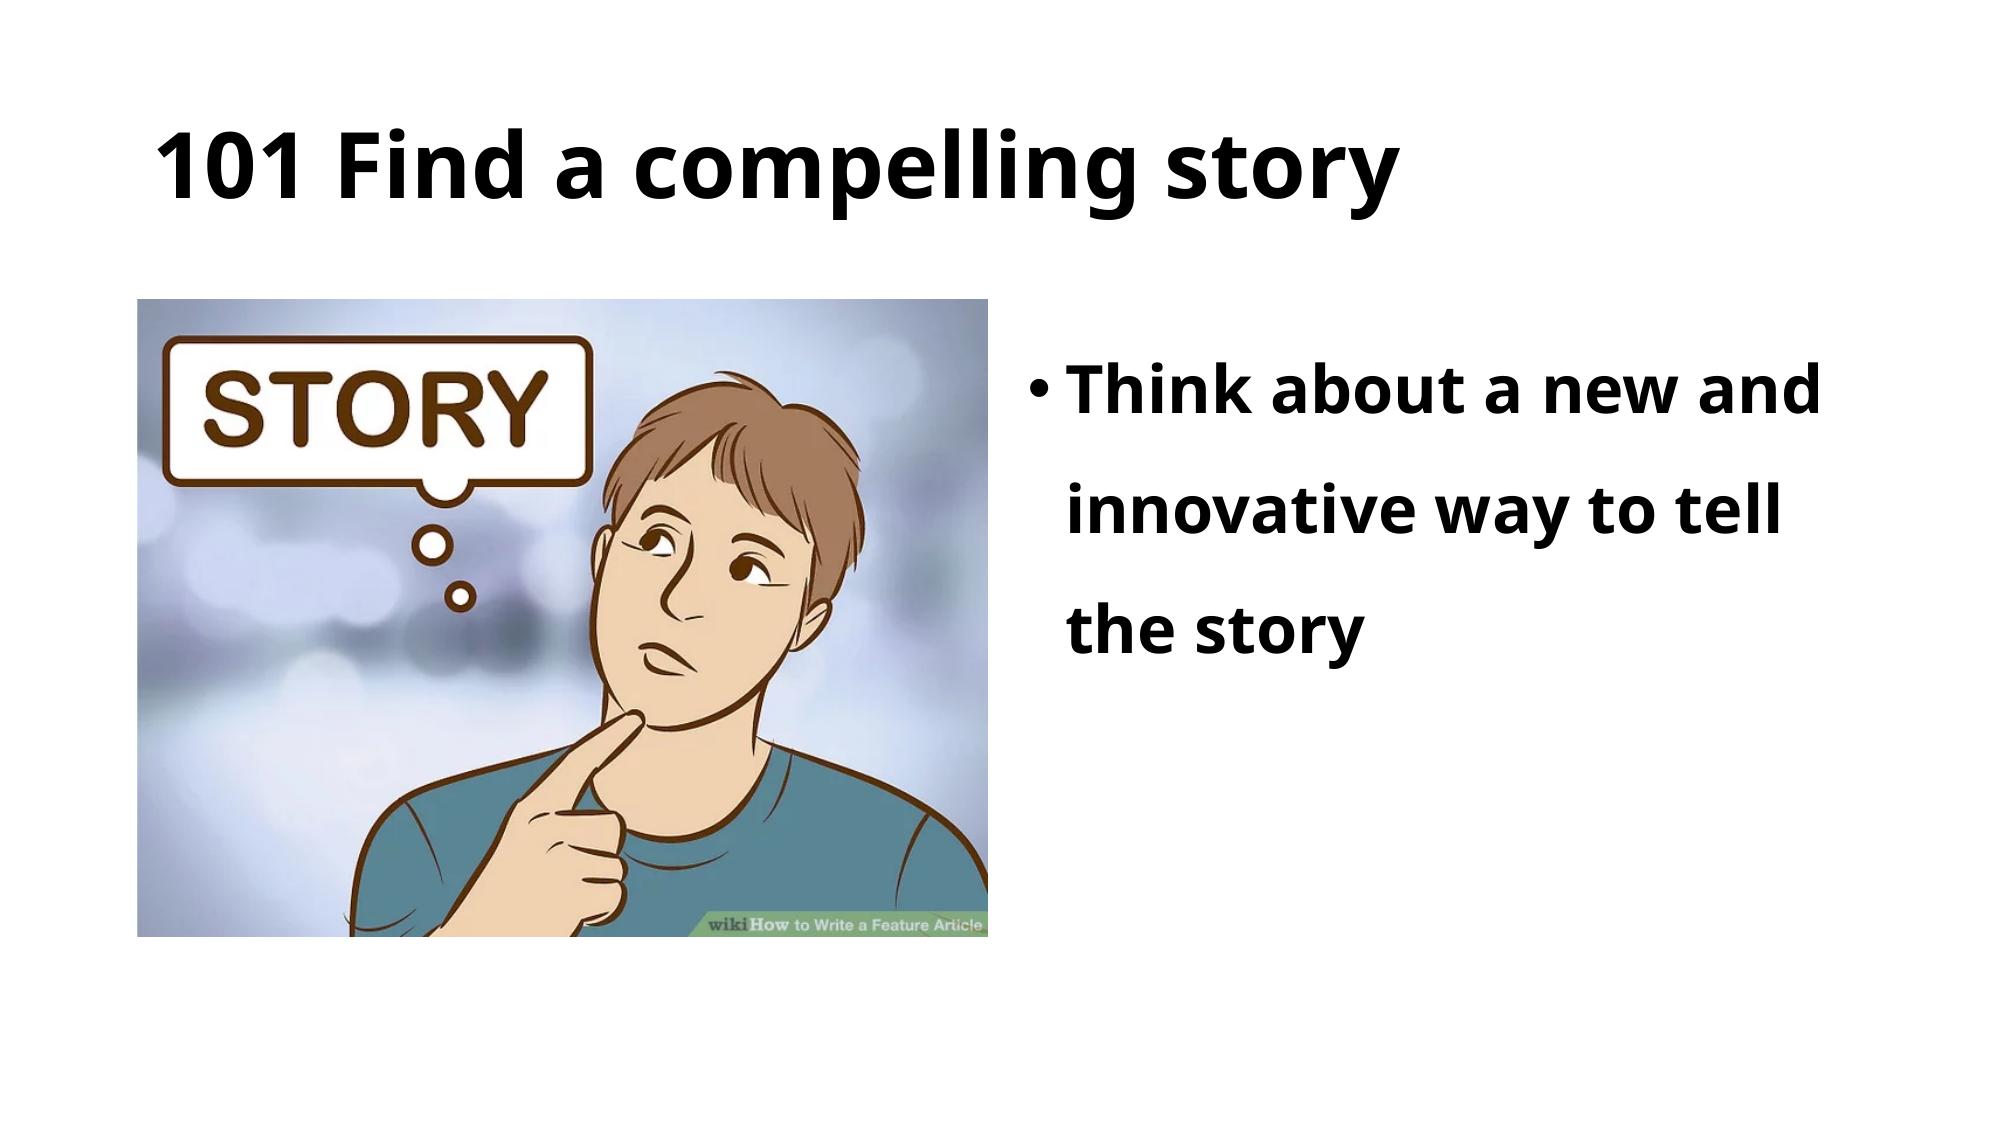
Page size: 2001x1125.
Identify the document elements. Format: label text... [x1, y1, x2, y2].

list Think about a new and innovative way to tell the story [1012, 299, 1863, 1014]
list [137, 299, 988, 937]
title 101 Find a compelling story [137, 59, 1863, 278]
